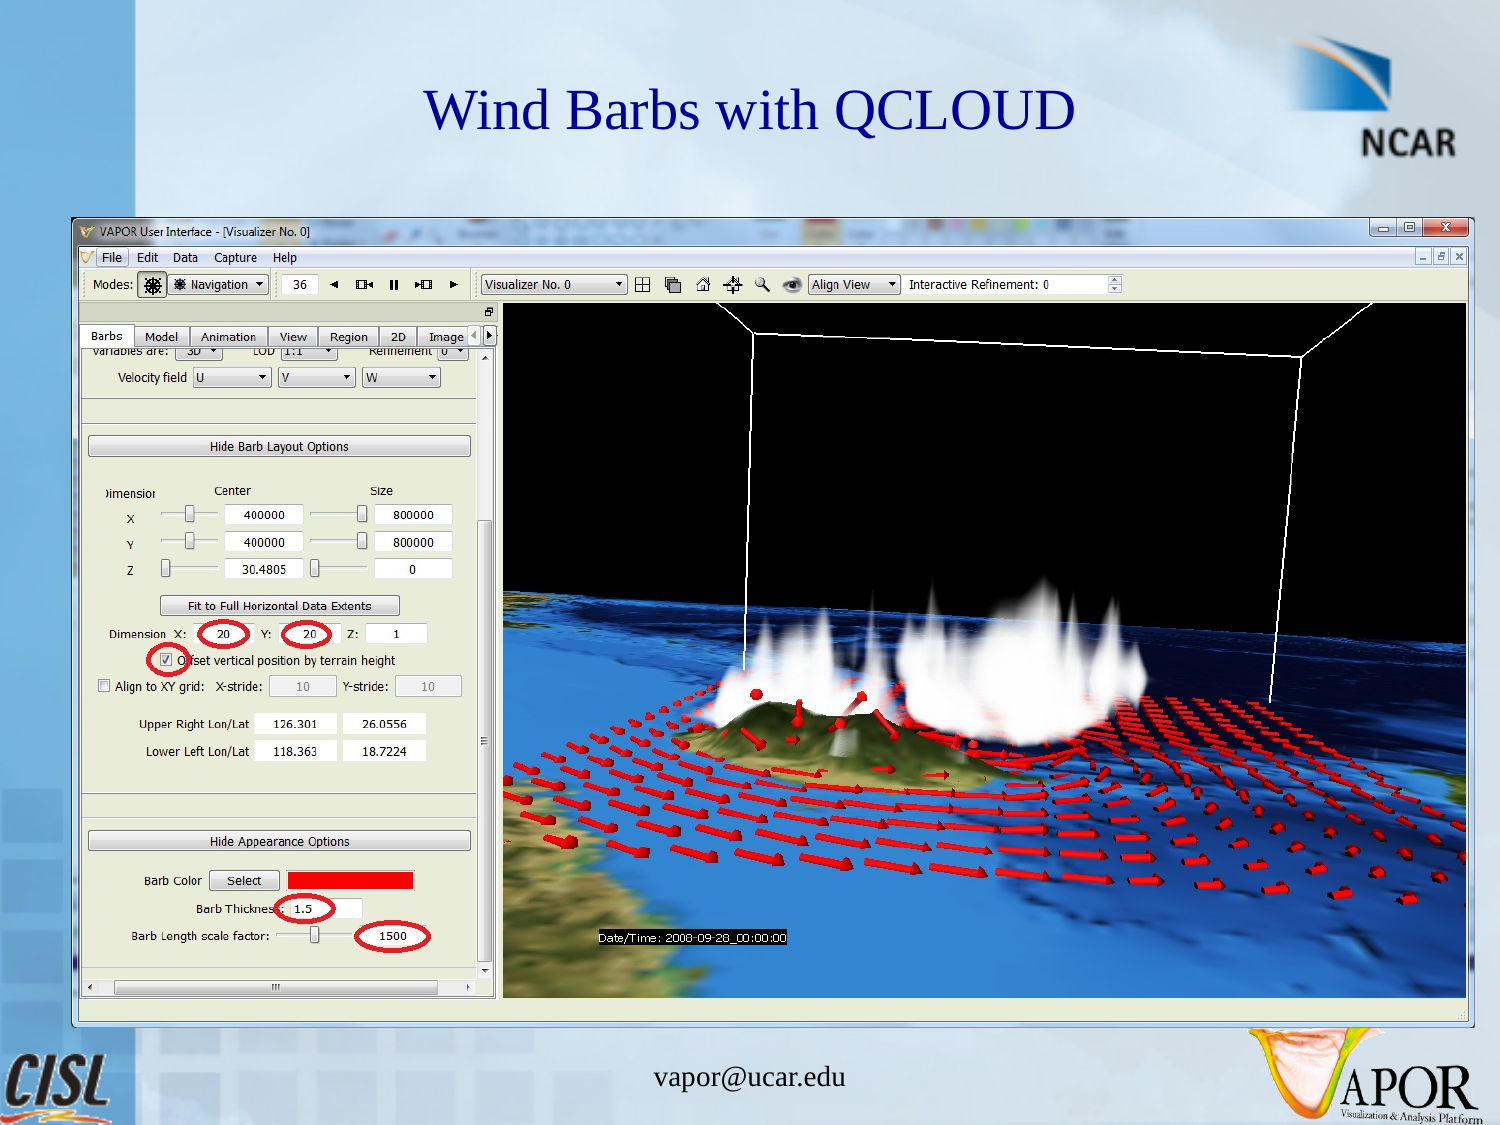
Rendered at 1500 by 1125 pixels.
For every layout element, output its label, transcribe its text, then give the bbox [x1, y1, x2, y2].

footer vapor@ucar.edu [512, 1049, 988, 1101]
picture [0, 0, 1500, 1125]
title Wind Barbs with QCLOUD [112, 12, 1388, 200]
